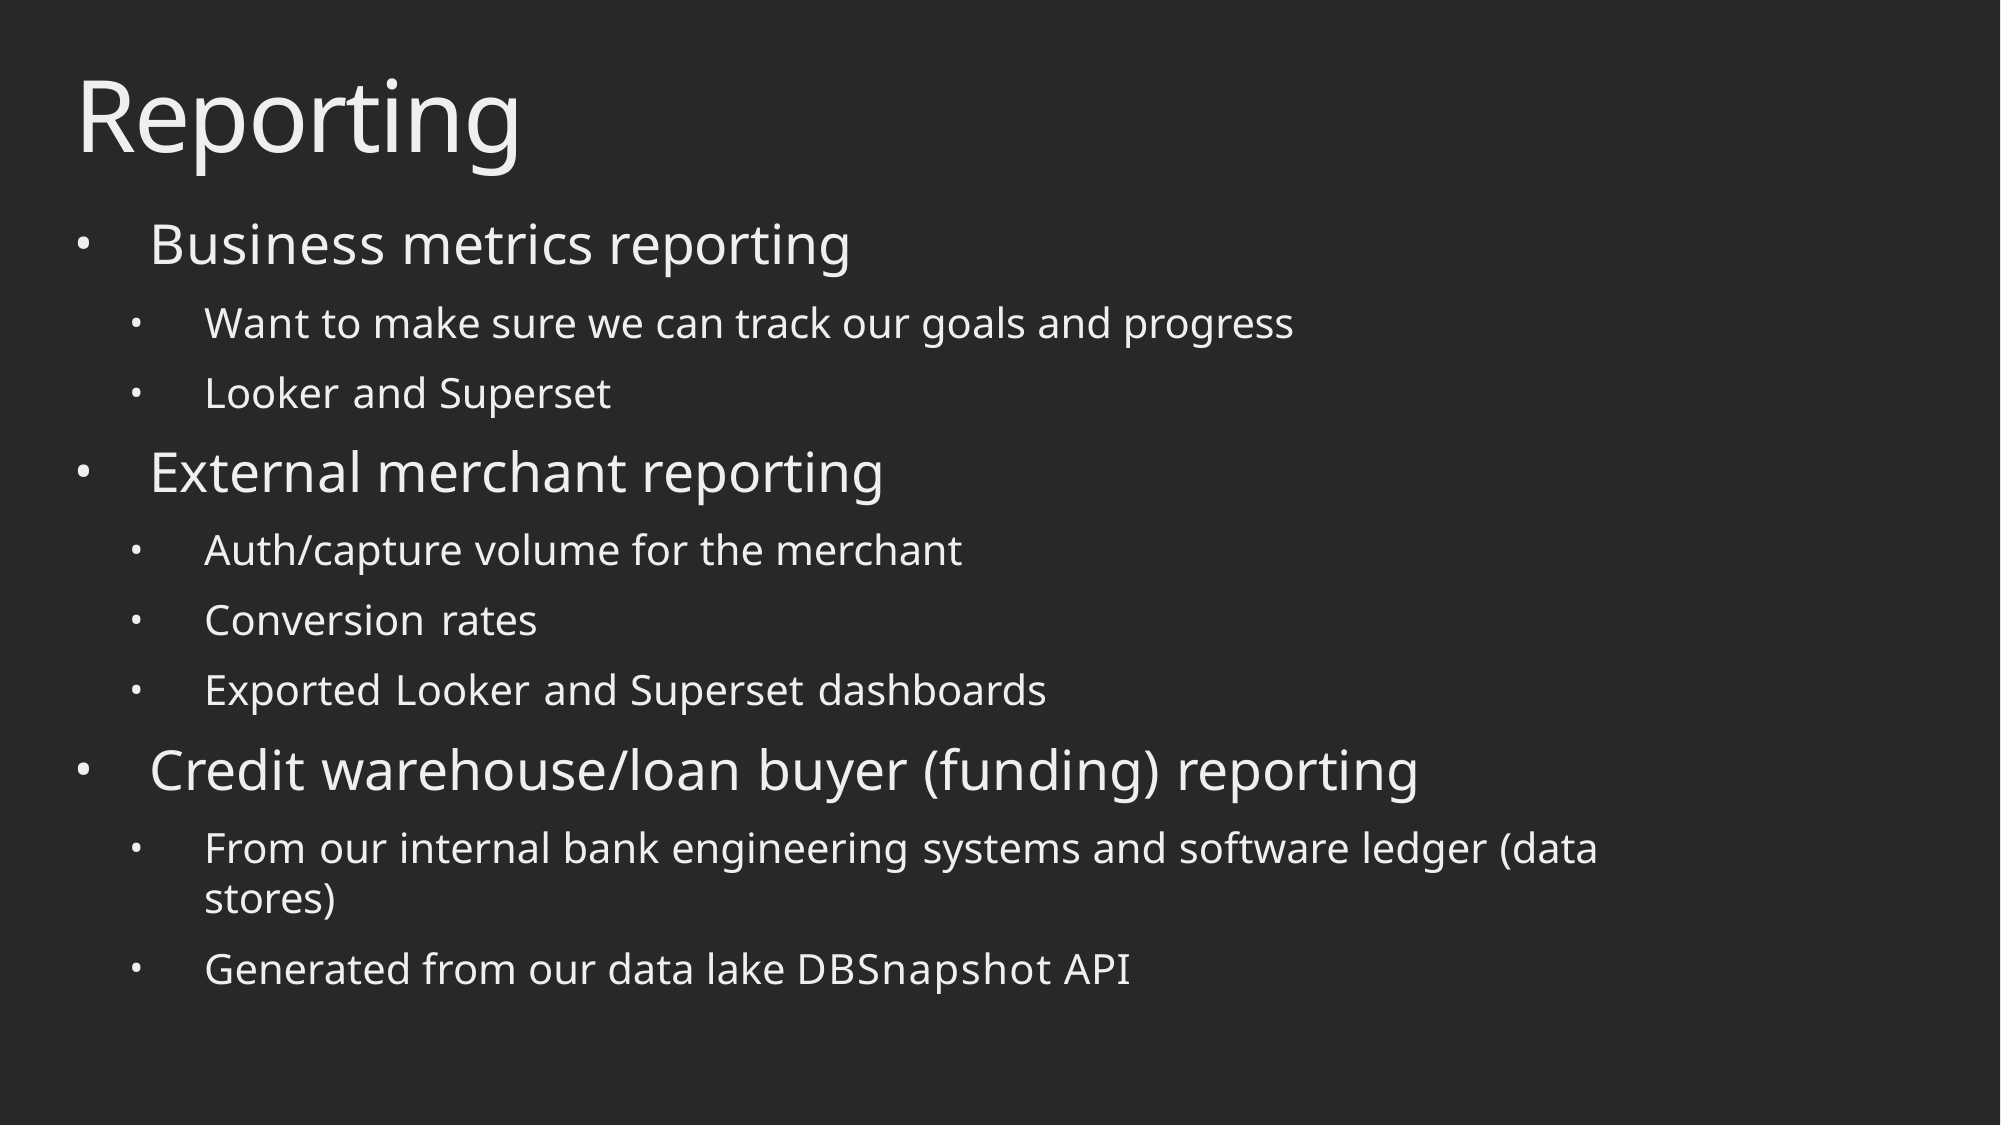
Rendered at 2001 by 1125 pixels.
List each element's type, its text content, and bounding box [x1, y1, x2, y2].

title Reporting [72, 50, 1794, 241]
text_box Business metrics reporting Want to make sure we can track our goals and progress Looker and Superset External merchant reporting Auth/capture volume for the merchant Conversion rates Exported Looker and Superset dashboards Credit warehouse/loan buyer (funding) reporting From our internal bank engineering systems and software ledger (data stores) Generated from our data lake DBSnapshot API [72, 178, 1677, 993]
